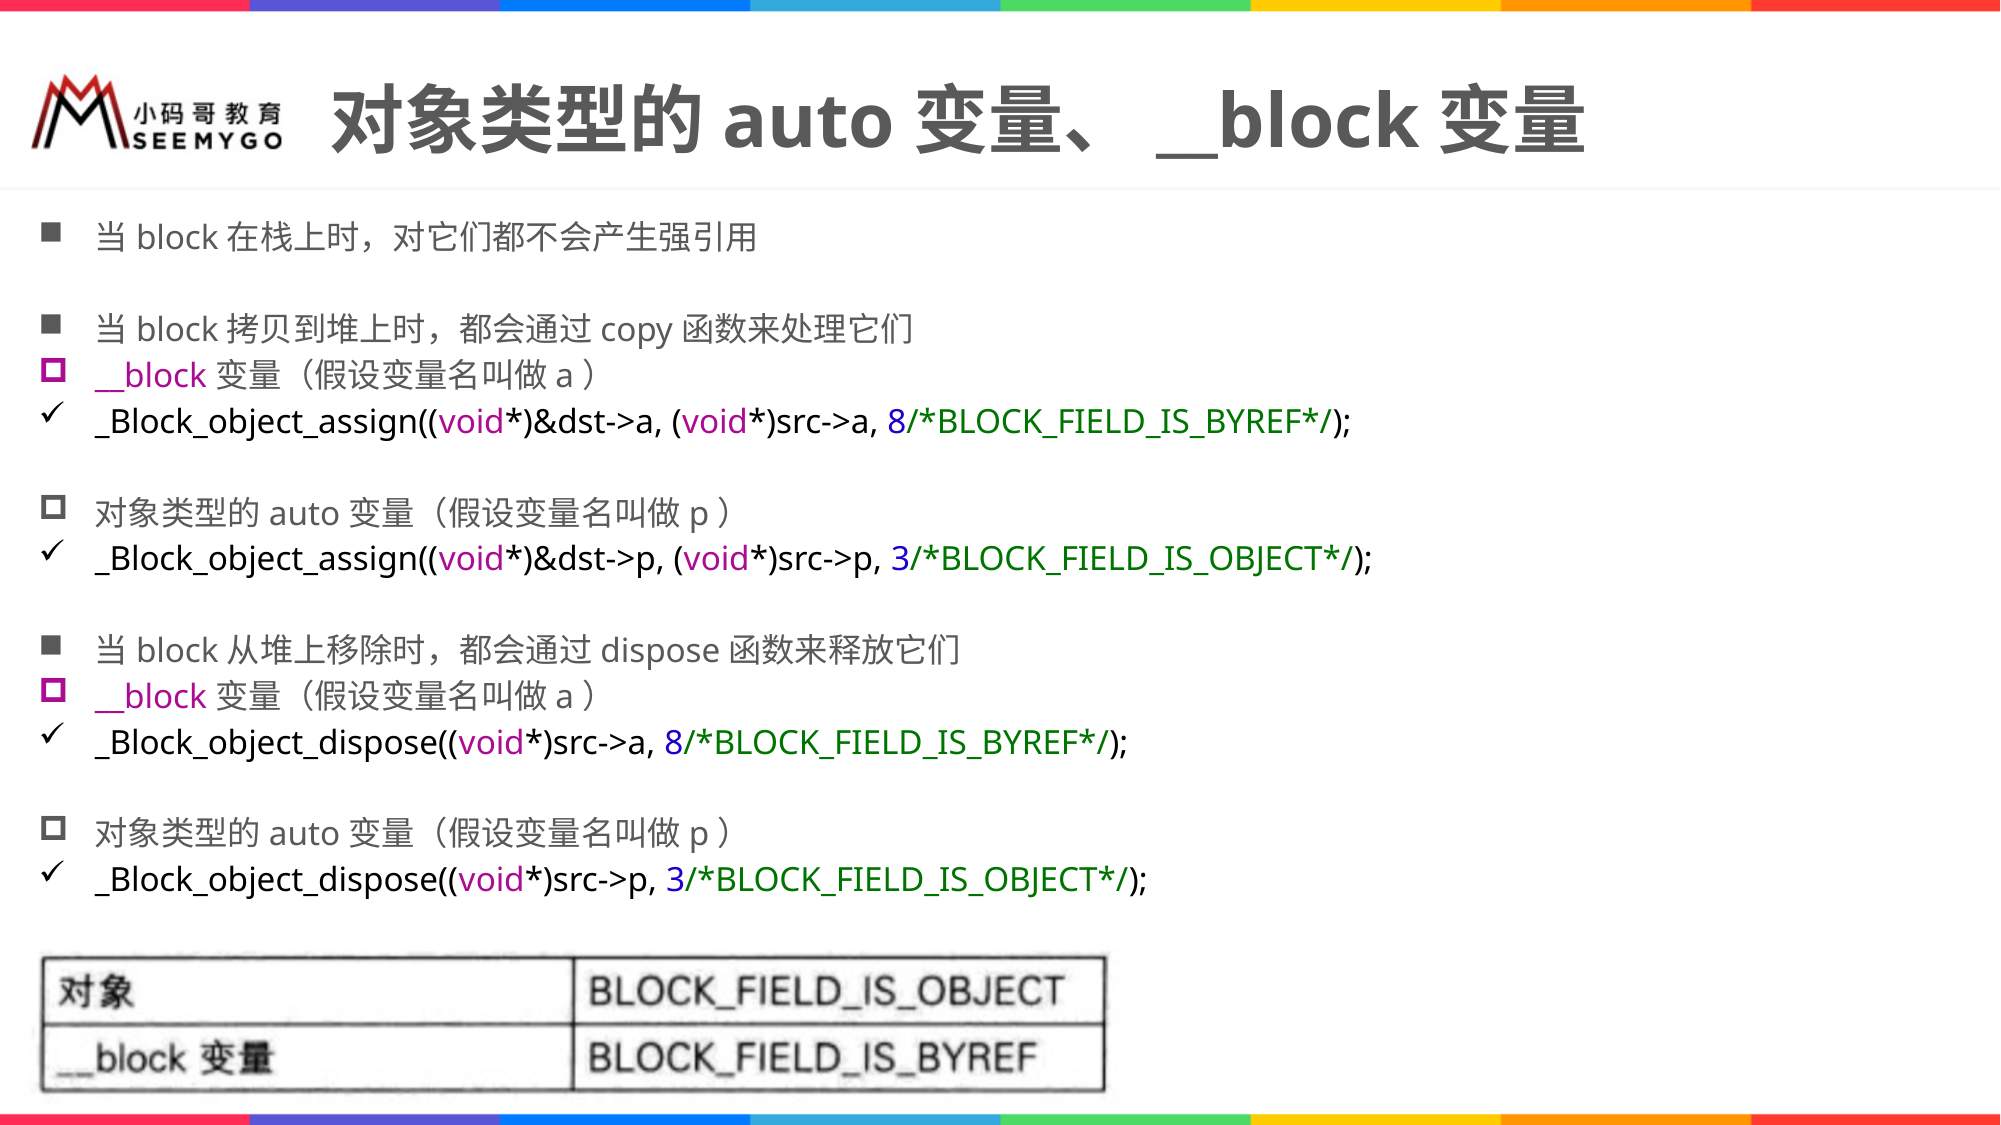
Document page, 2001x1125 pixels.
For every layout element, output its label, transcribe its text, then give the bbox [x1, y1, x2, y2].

title 对象类型的auto变量、__block变量 [314, 64, 1968, 182]
text_box 当block在栈上时，对它们都不会产生强引用 当block拷贝到堆上时，都会通过copy函数来处理它们 __block变量（假设变量名叫做a） _Block_object_assign((void*)&dst->a, (void*)src->a, 8/*BLOCK_FIELD_IS_BYREF*/); 对象类型的auto变量（假设变量名叫做p） _Block_object_assign((void*)&dst->p, (void*)src->p, 3/*BLOCK_FIELD_IS_OBJECT*/); 当block从堆上移除时，都会通过dispose函数来释放它们 __block变量（假设变量名叫做a） _Block_object_dispose((void*)src->a, 8/*BLOCK_FIELD_IS_BYREF*/); 对象类型的auto变量（假设变量名叫做p） _Block_object_dispose((void*)src->p, 3/*BLOCK_FIELD_IS_OBJECT*/); [23, 203, 1944, 950]
picture [0, 0, 2001, 1125]
